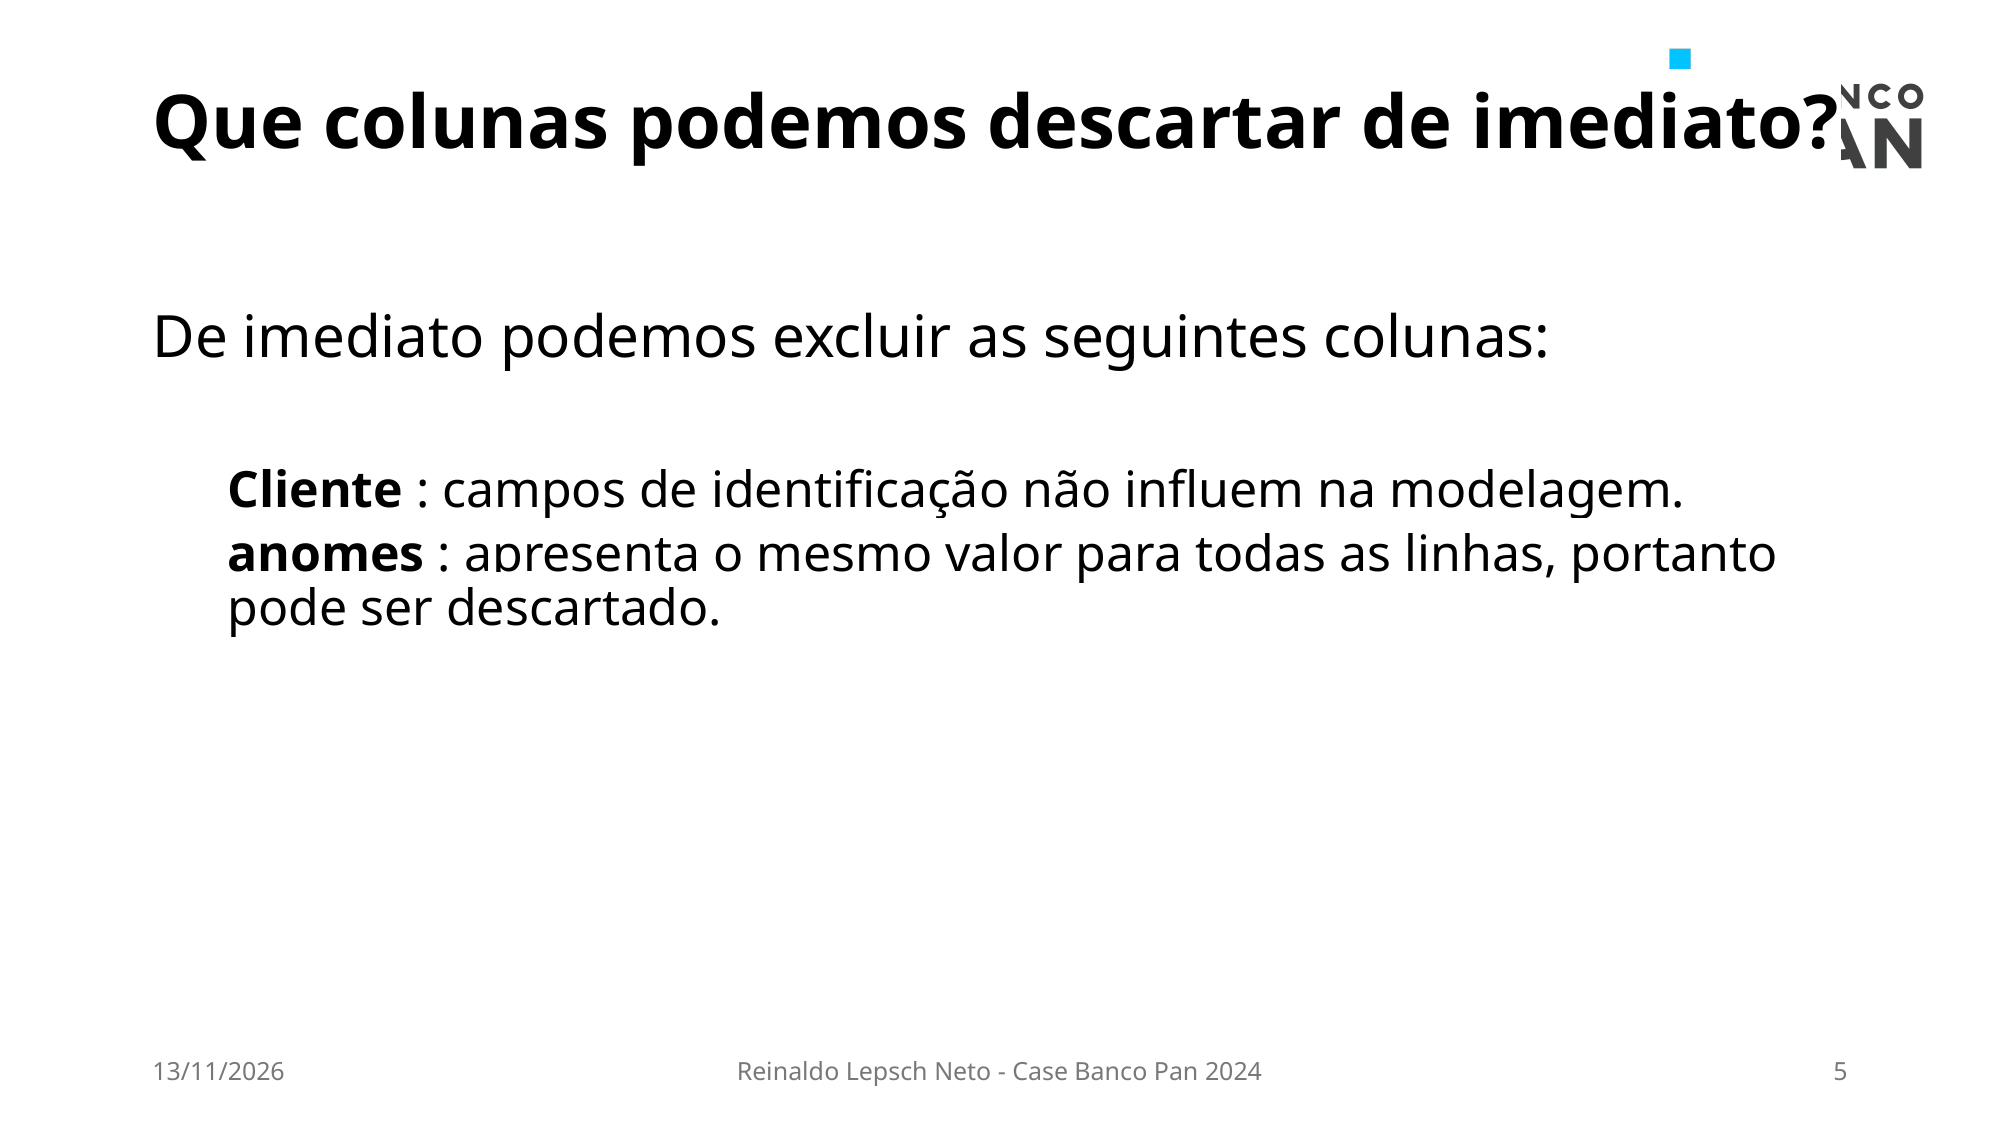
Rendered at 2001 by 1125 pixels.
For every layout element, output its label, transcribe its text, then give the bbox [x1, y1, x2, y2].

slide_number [137, 1042, 588, 1103]
title Que colunas podemos descartar de imediato? [137, 59, 1863, 278]
picture [1620, 0, 1971, 218]
footer Reinaldo Lepsch Neto - Case Banco Pan 2024 [662, 1042, 1338, 1103]
slide_number 5 [1412, 1042, 1863, 1103]
list De imediato podemos excluir as seguintes colunas: Cliente : campos de identificação não influem na modelagem. anomes : apresenta o mesmo valor para todas as linhas, portanto pode ser descartado. [137, 299, 1863, 1014]
